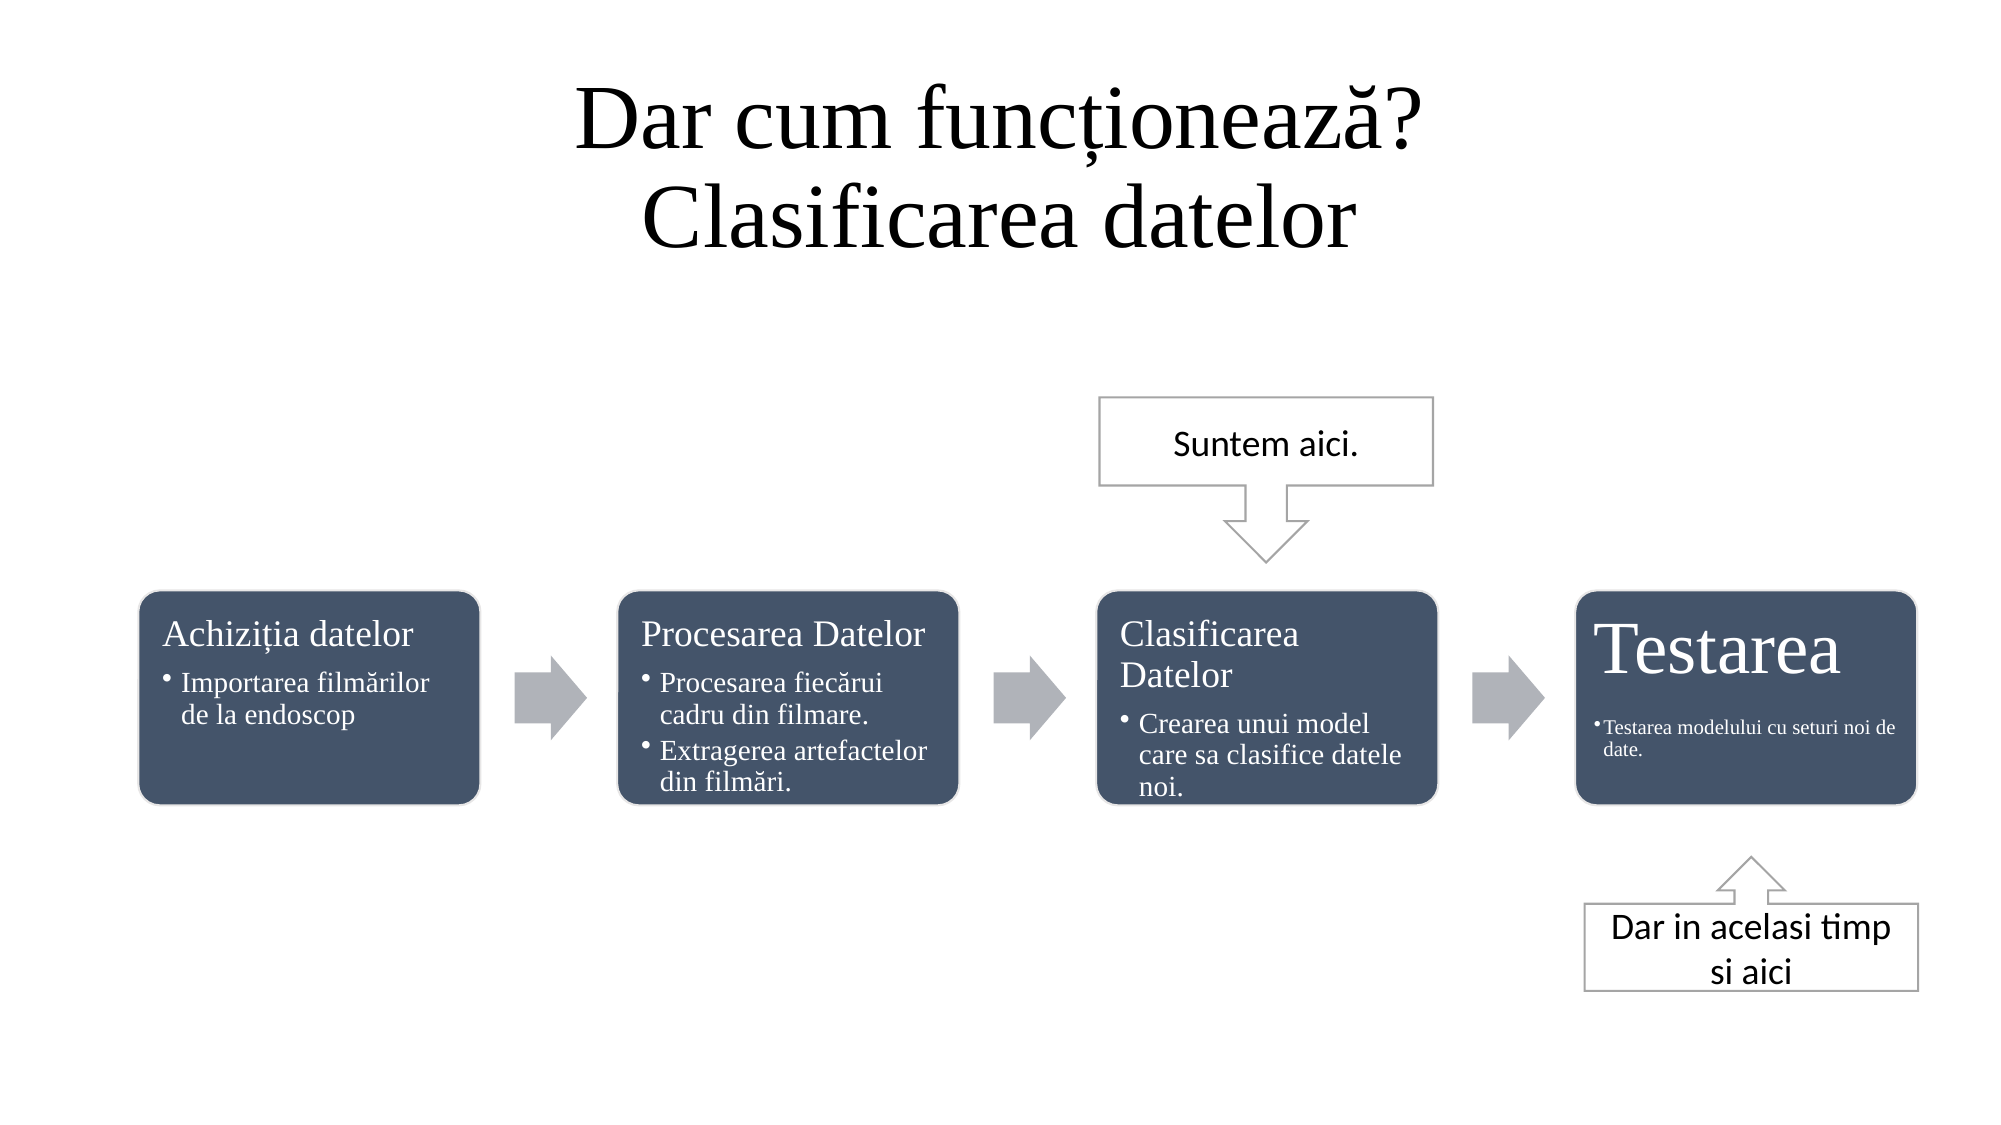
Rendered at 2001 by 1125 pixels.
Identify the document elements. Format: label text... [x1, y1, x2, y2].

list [137, 299, 1919, 1097]
title Dar cum funcționează? Clasificarea datelor [137, 59, 1863, 278]
